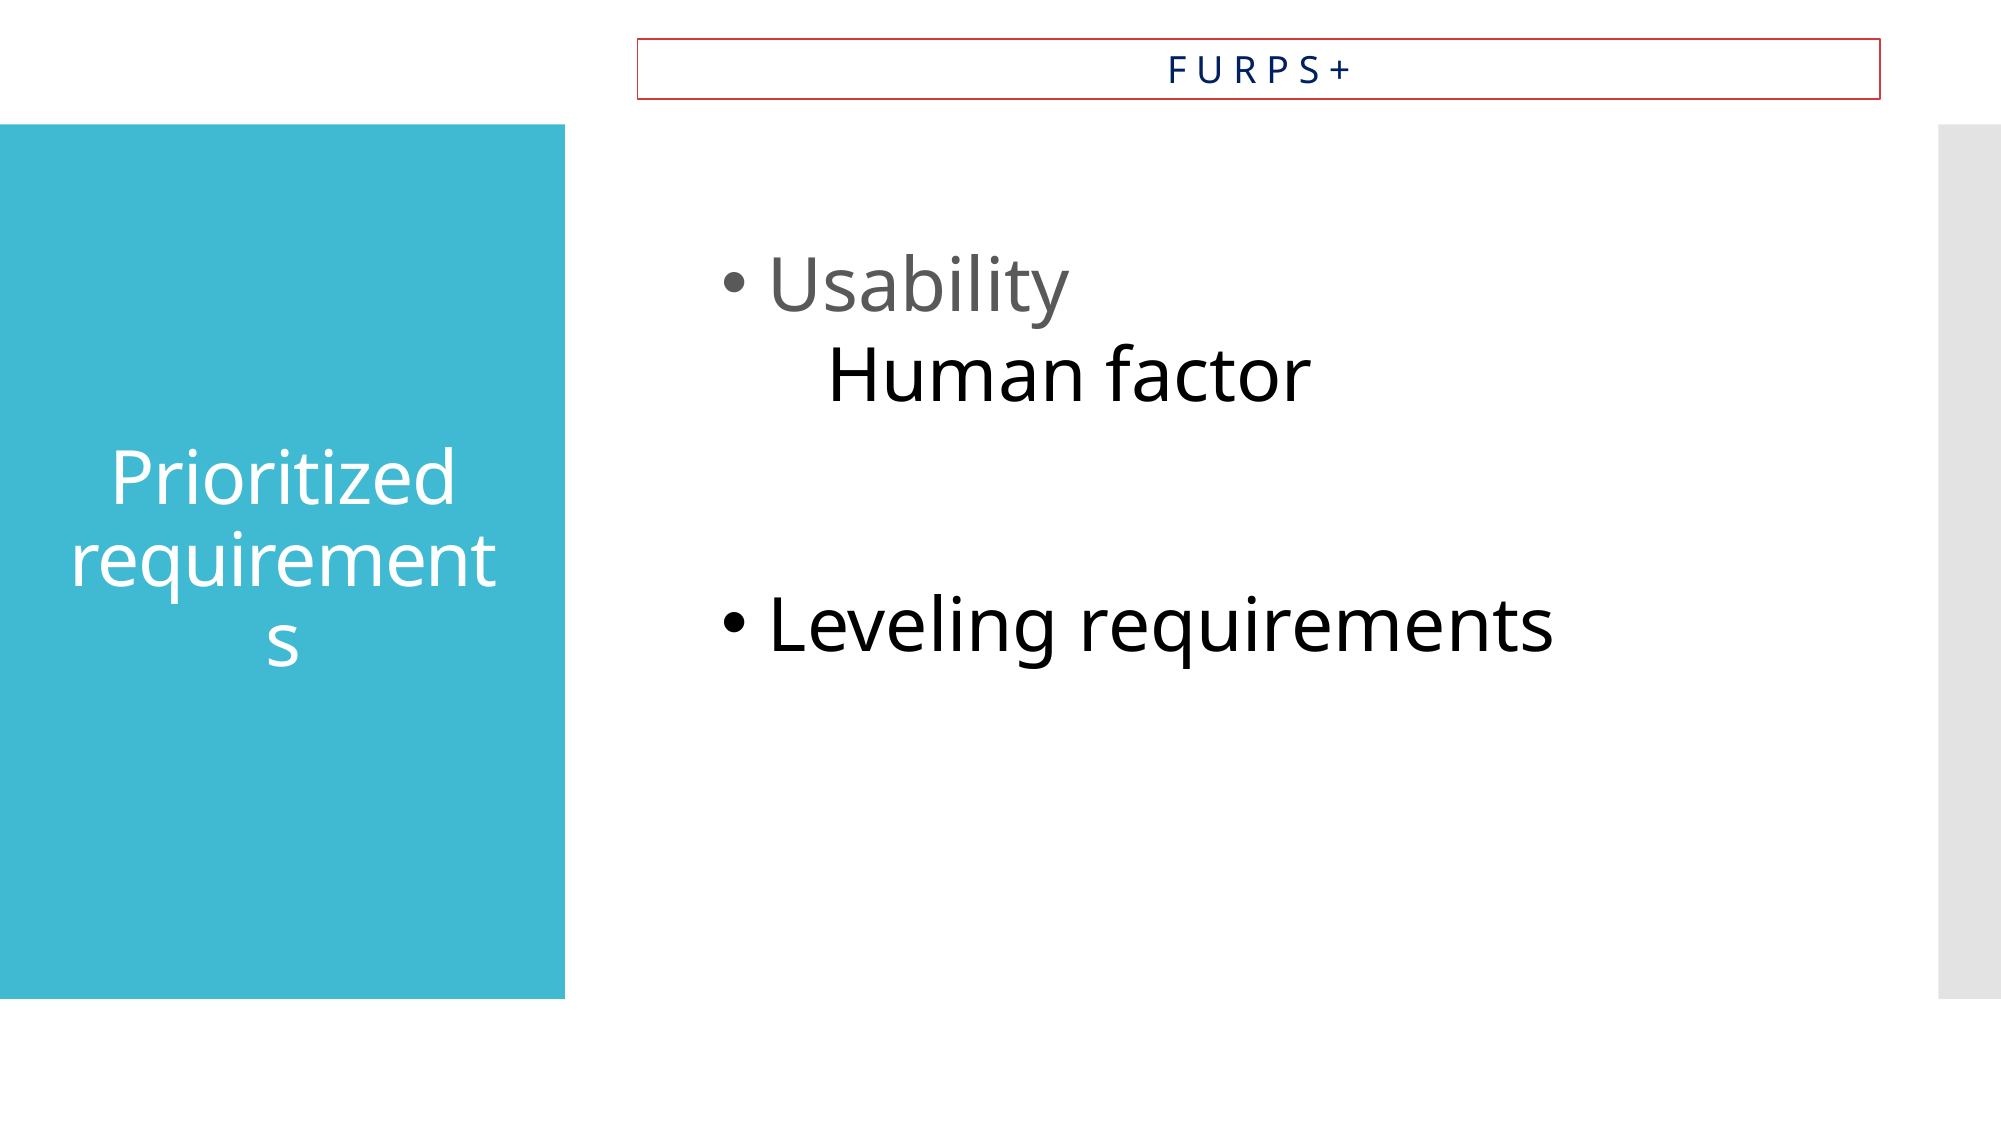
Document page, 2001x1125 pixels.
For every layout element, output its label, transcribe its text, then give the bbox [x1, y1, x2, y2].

text_box F U R P S + [637, 38, 1881, 100]
text_box Usability Human factor Leveling requirements [706, 184, 1799, 989]
title Prioritized requirements [41, 184, 525, 940]
